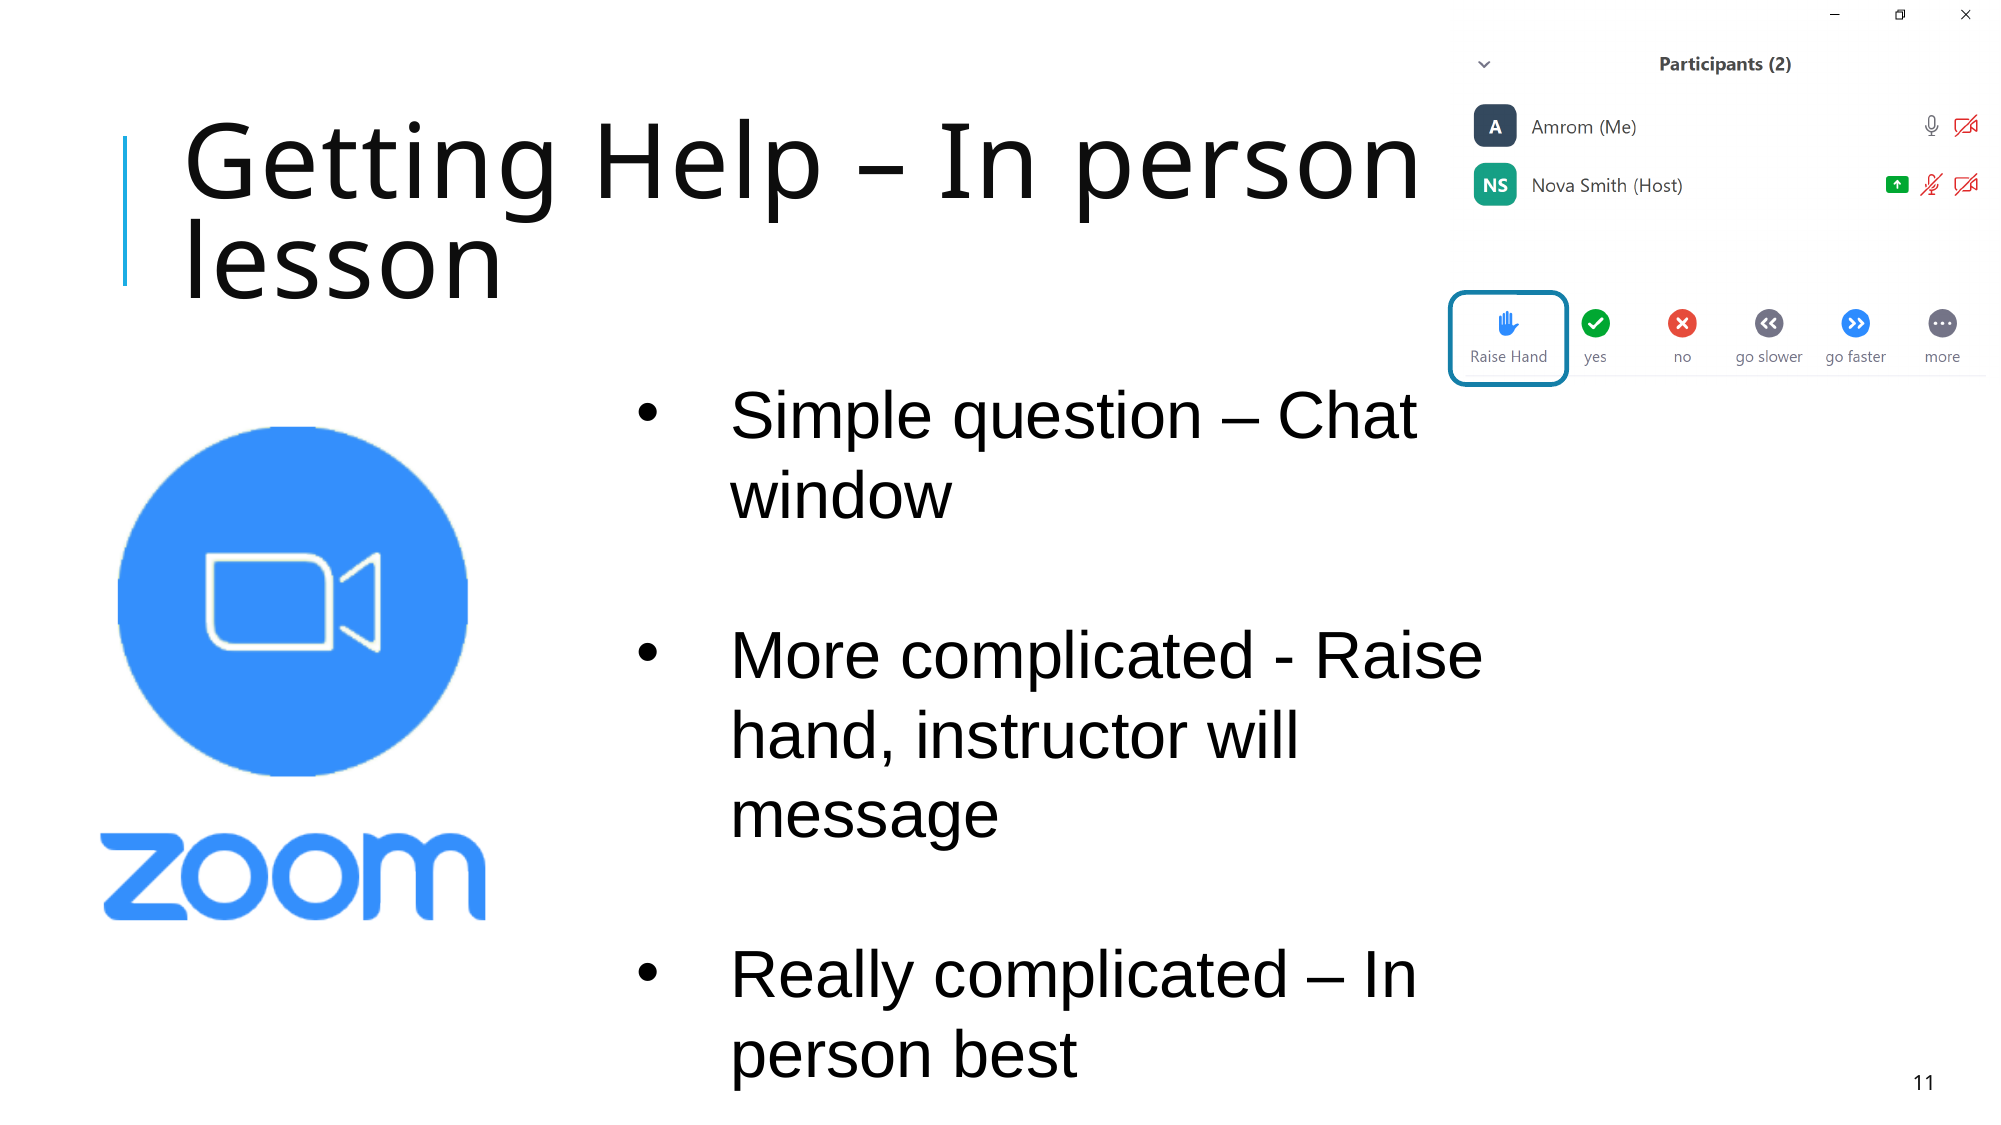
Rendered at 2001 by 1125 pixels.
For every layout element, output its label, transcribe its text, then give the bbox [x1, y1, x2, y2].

slide_number 11 [1897, 1061, 1979, 1107]
picture [96, 414, 491, 927]
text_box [1450, 0, 2000, 385]
text_box Simple question – Chat window More complicated - Raise hand, instructor will message Really complicated – In person best [621, 364, 1597, 1125]
title Getting Help – In person lesson [168, 96, 1443, 342]
